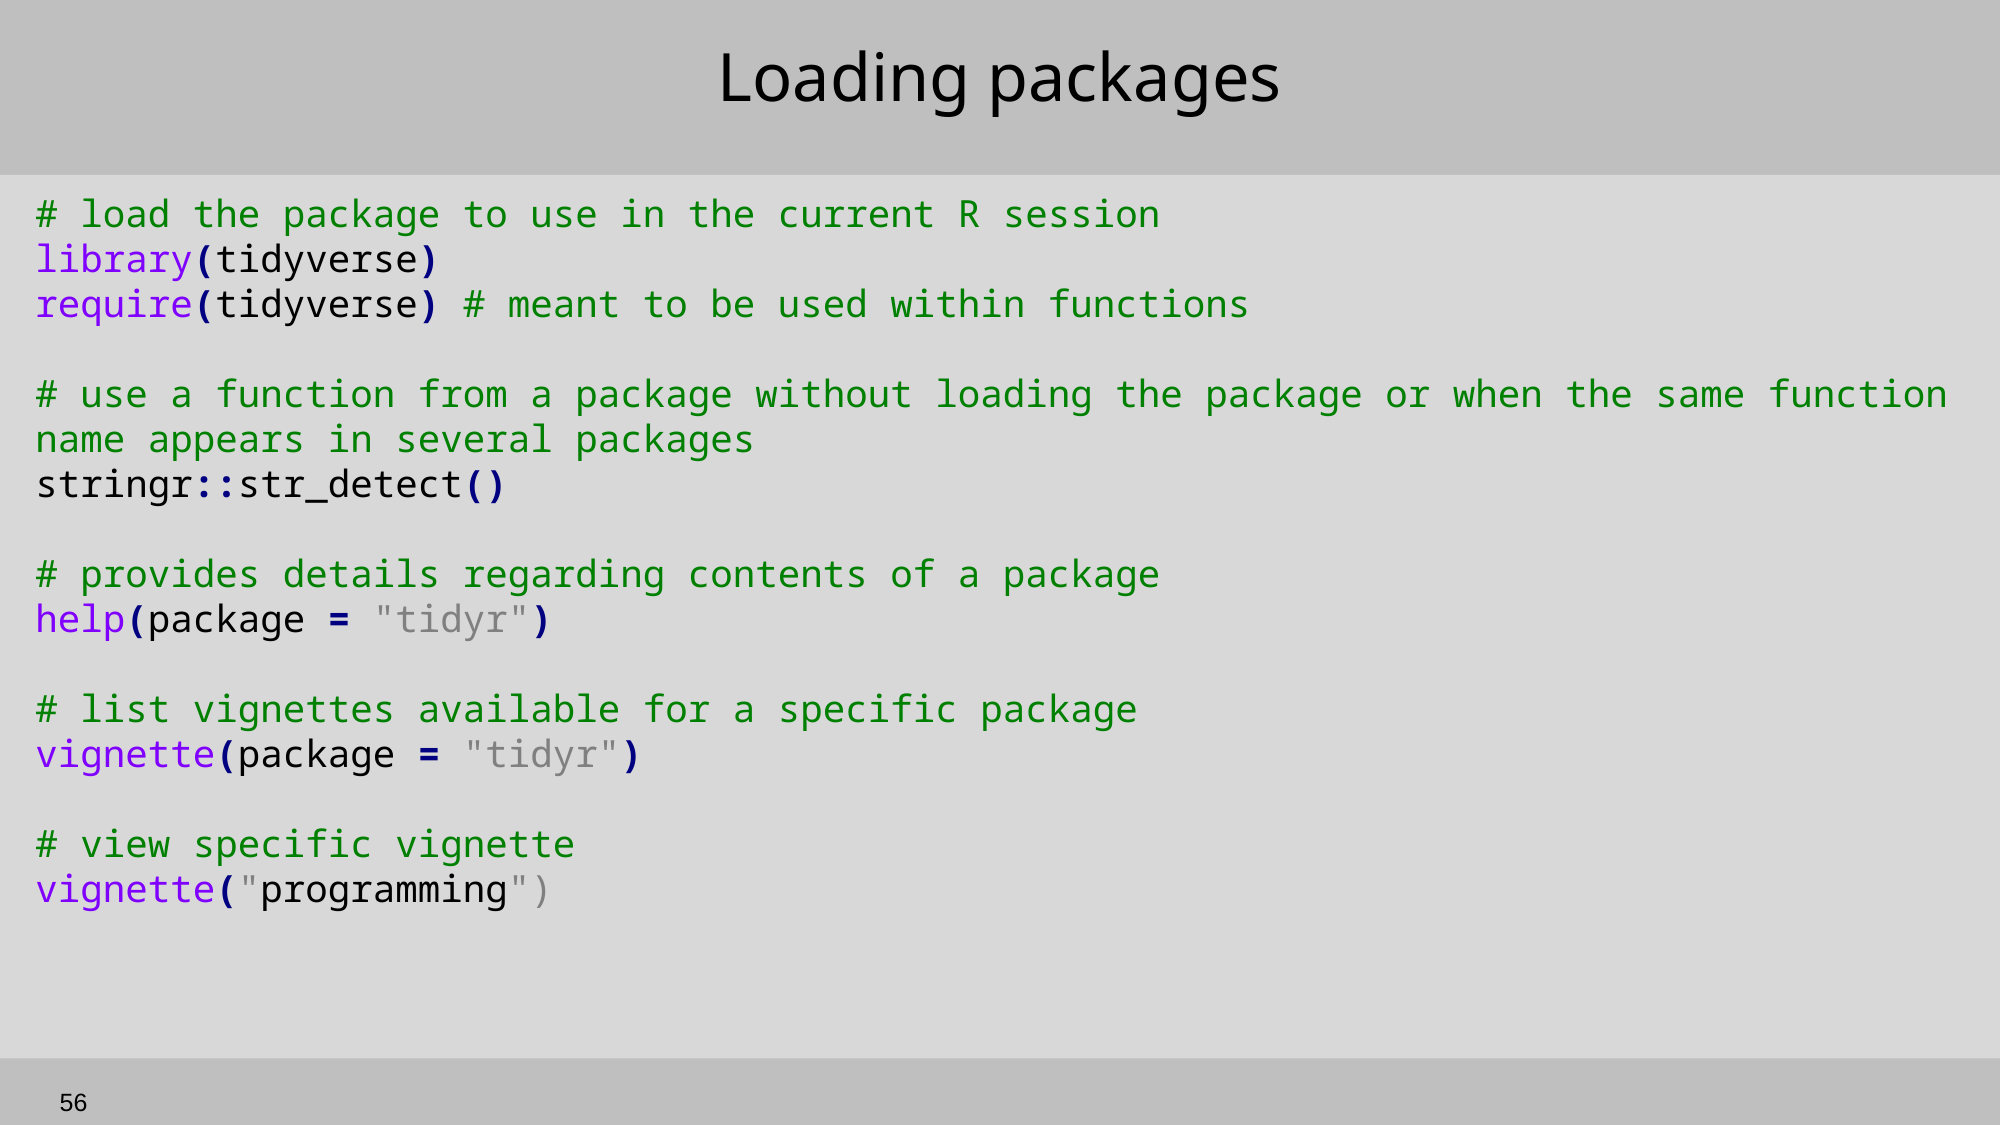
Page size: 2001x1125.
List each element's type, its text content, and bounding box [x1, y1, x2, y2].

list # load the package to use in the current R session library(tidyverse) require(tidyverse) # meant to be used within functions # use a function from a package without loading the package or when the same function name appears in several packages stringr::str_detect() # provides details regarding contents of a package help(package = "tidyr") # list vignettes available for a specific package vignette(package = "tidyr") # view specific vignette vignette("programming") [0, 174, 2000, 1059]
title Loading packages [150, 0, 1850, 150]
